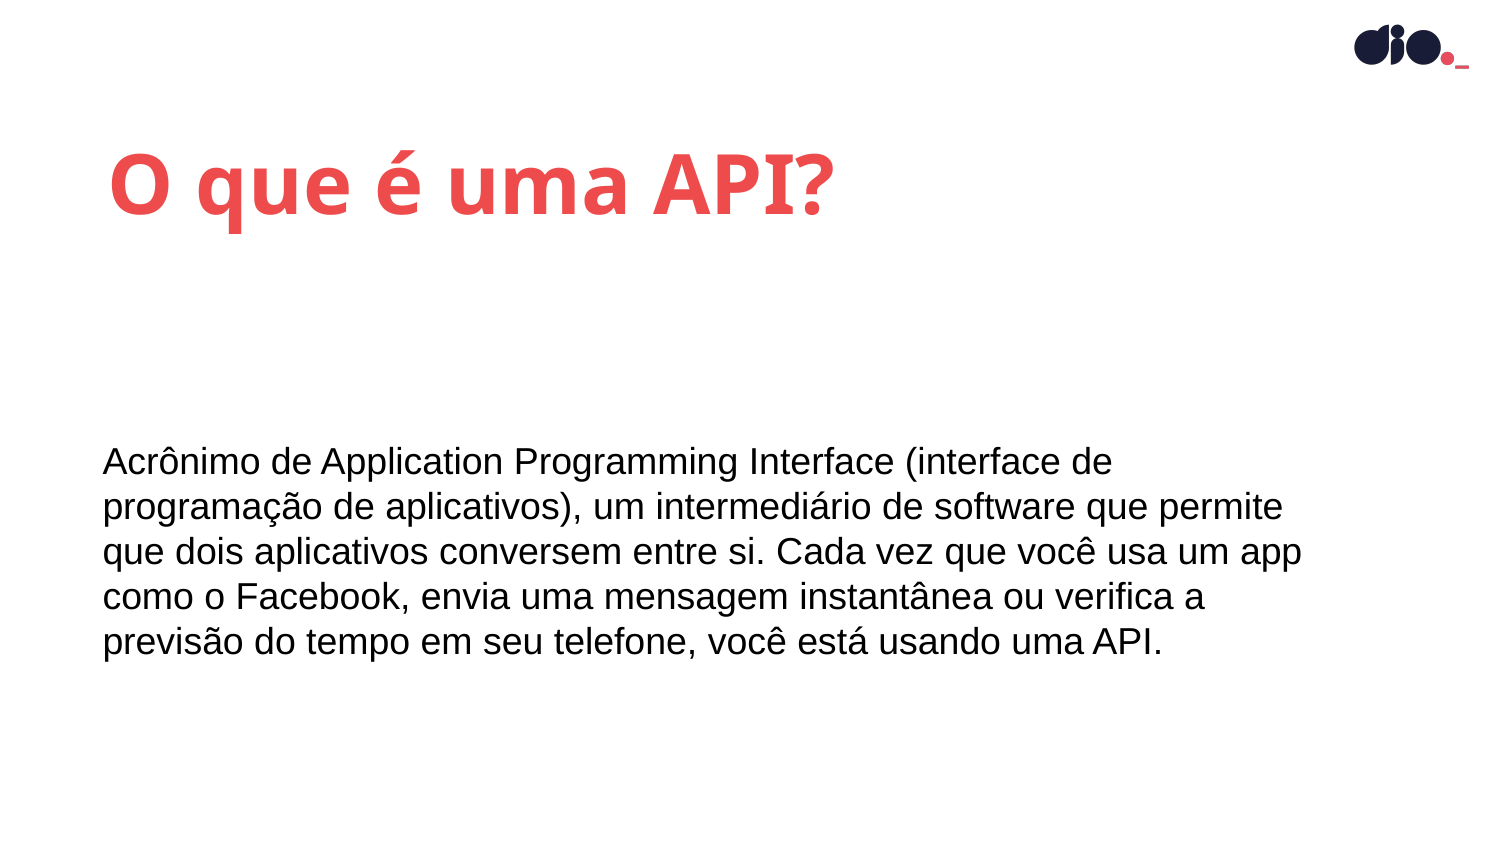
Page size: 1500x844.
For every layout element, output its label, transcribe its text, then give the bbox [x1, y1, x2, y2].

text_box Acrônimo de Application Programming Interface (interface de programação de aplicativos), um intermediário de software que permite que dois aplicativos conversem entre si. Cada vez que você usa um app como o Facebook, envia uma mensagem instantânea ou verifica a previsão do tempo em seu telefone, você está usando uma API. [87, 378, 1345, 721]
text_box O que é uma API? [92, 104, 1309, 243]
picture [1339, 15, 1479, 78]
